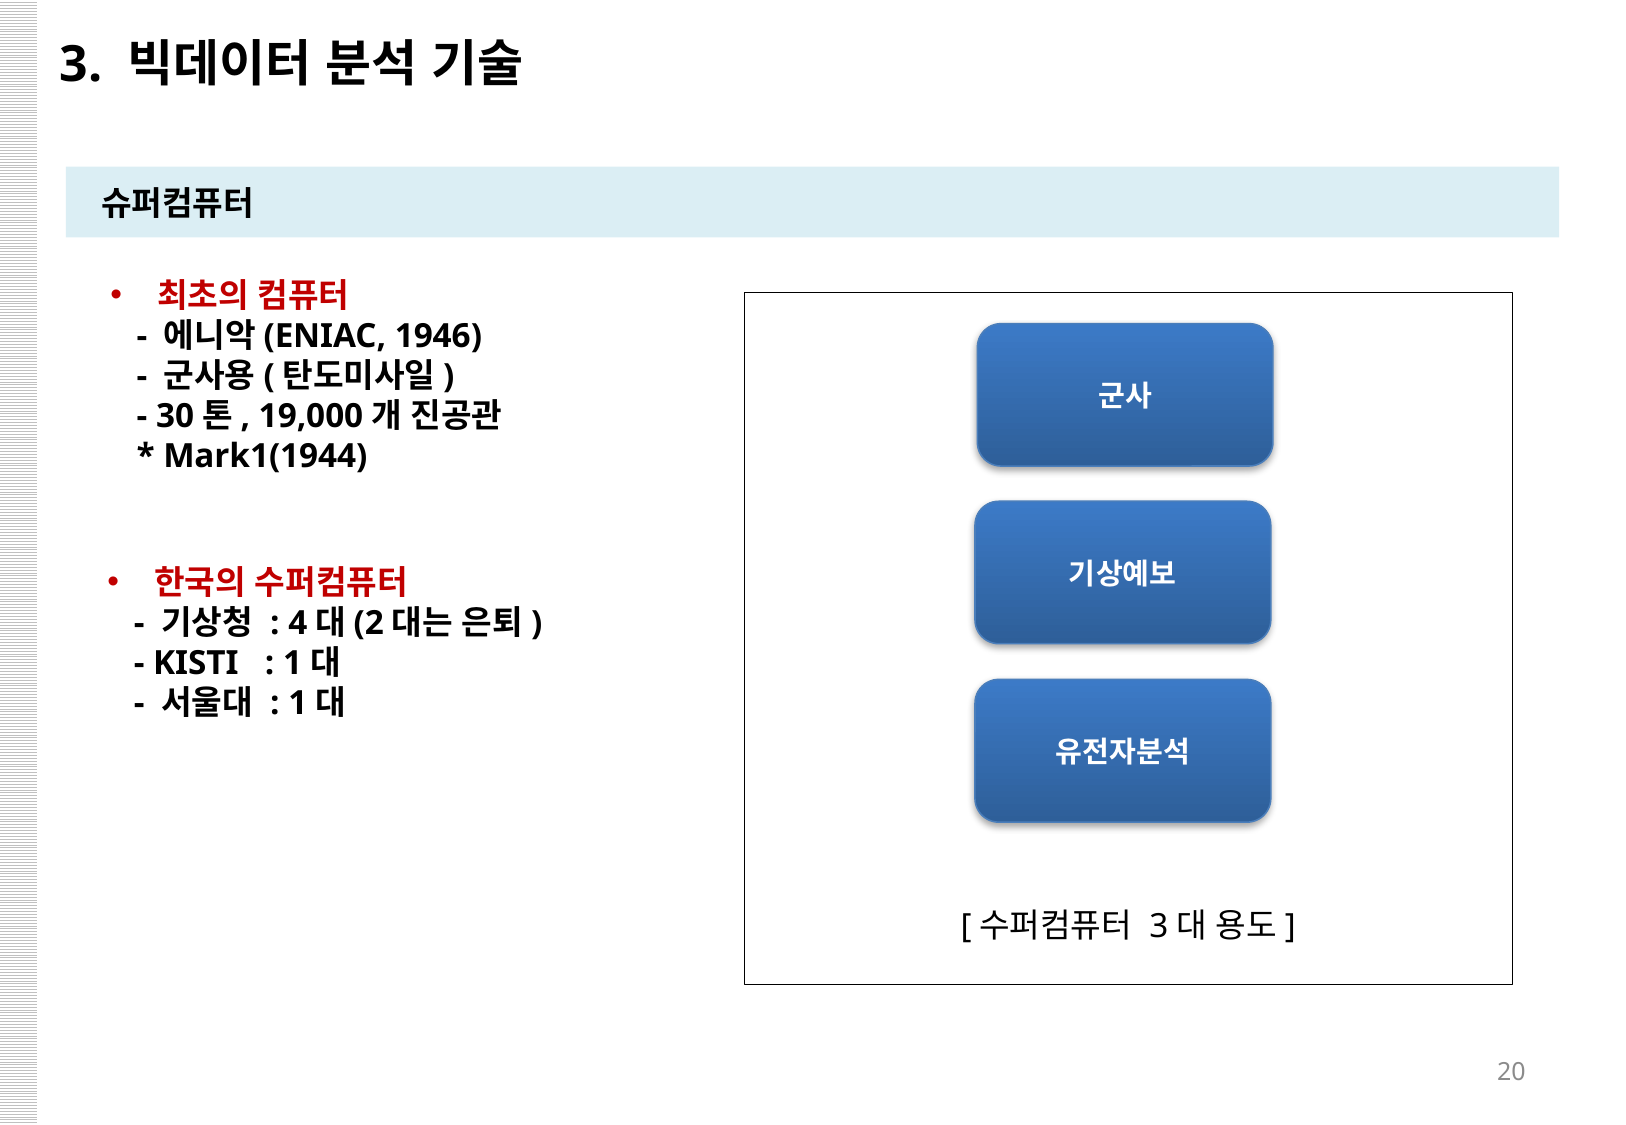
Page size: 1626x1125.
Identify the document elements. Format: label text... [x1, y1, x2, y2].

text_box [수퍼컴퓨터 3대 용도] [744, 292, 1513, 985]
text_box 슈퍼컴퓨터 [65, 166, 1560, 238]
text_box 한국의 수퍼컴퓨터 - 기상청 : 4대(2대는 은퇴) - KISTI : 1대 - 서울대 : 1대 [92, 554, 681, 729]
text_box 최초의 컴퓨터 - 에니악(ENIAC, 1946) - 군사용(탄도미사일) - 30톤, 19,000개 진공관 * Mark1(1944) [95, 266, 684, 516]
text_box 3. 빅데이터 분석 기술 [44, 23, 1508, 114]
